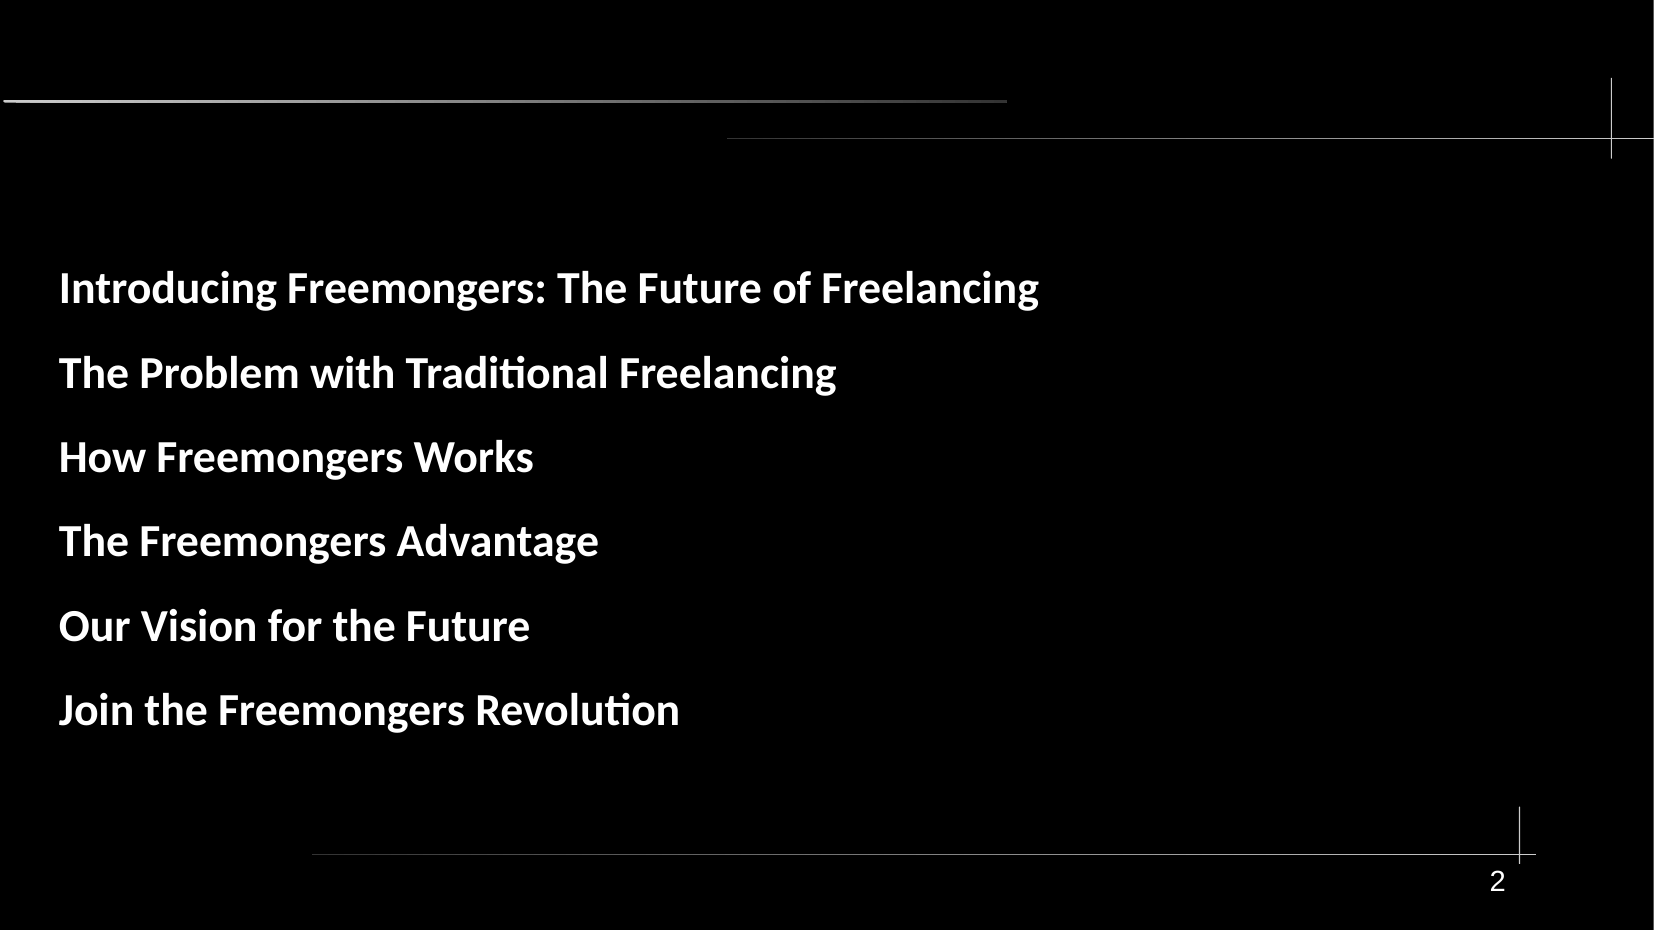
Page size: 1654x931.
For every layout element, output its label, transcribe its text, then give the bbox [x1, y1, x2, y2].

slide_number 2 [1240, 862, 1506, 930]
list Introducing Freemongers: The Future of Freelancing The Problem with Traditional Freelancing How Freemongers Works The Freemongers Advantage Our Vision for the Future Join the Freemongers Revolution [59, 257, 1630, 798]
